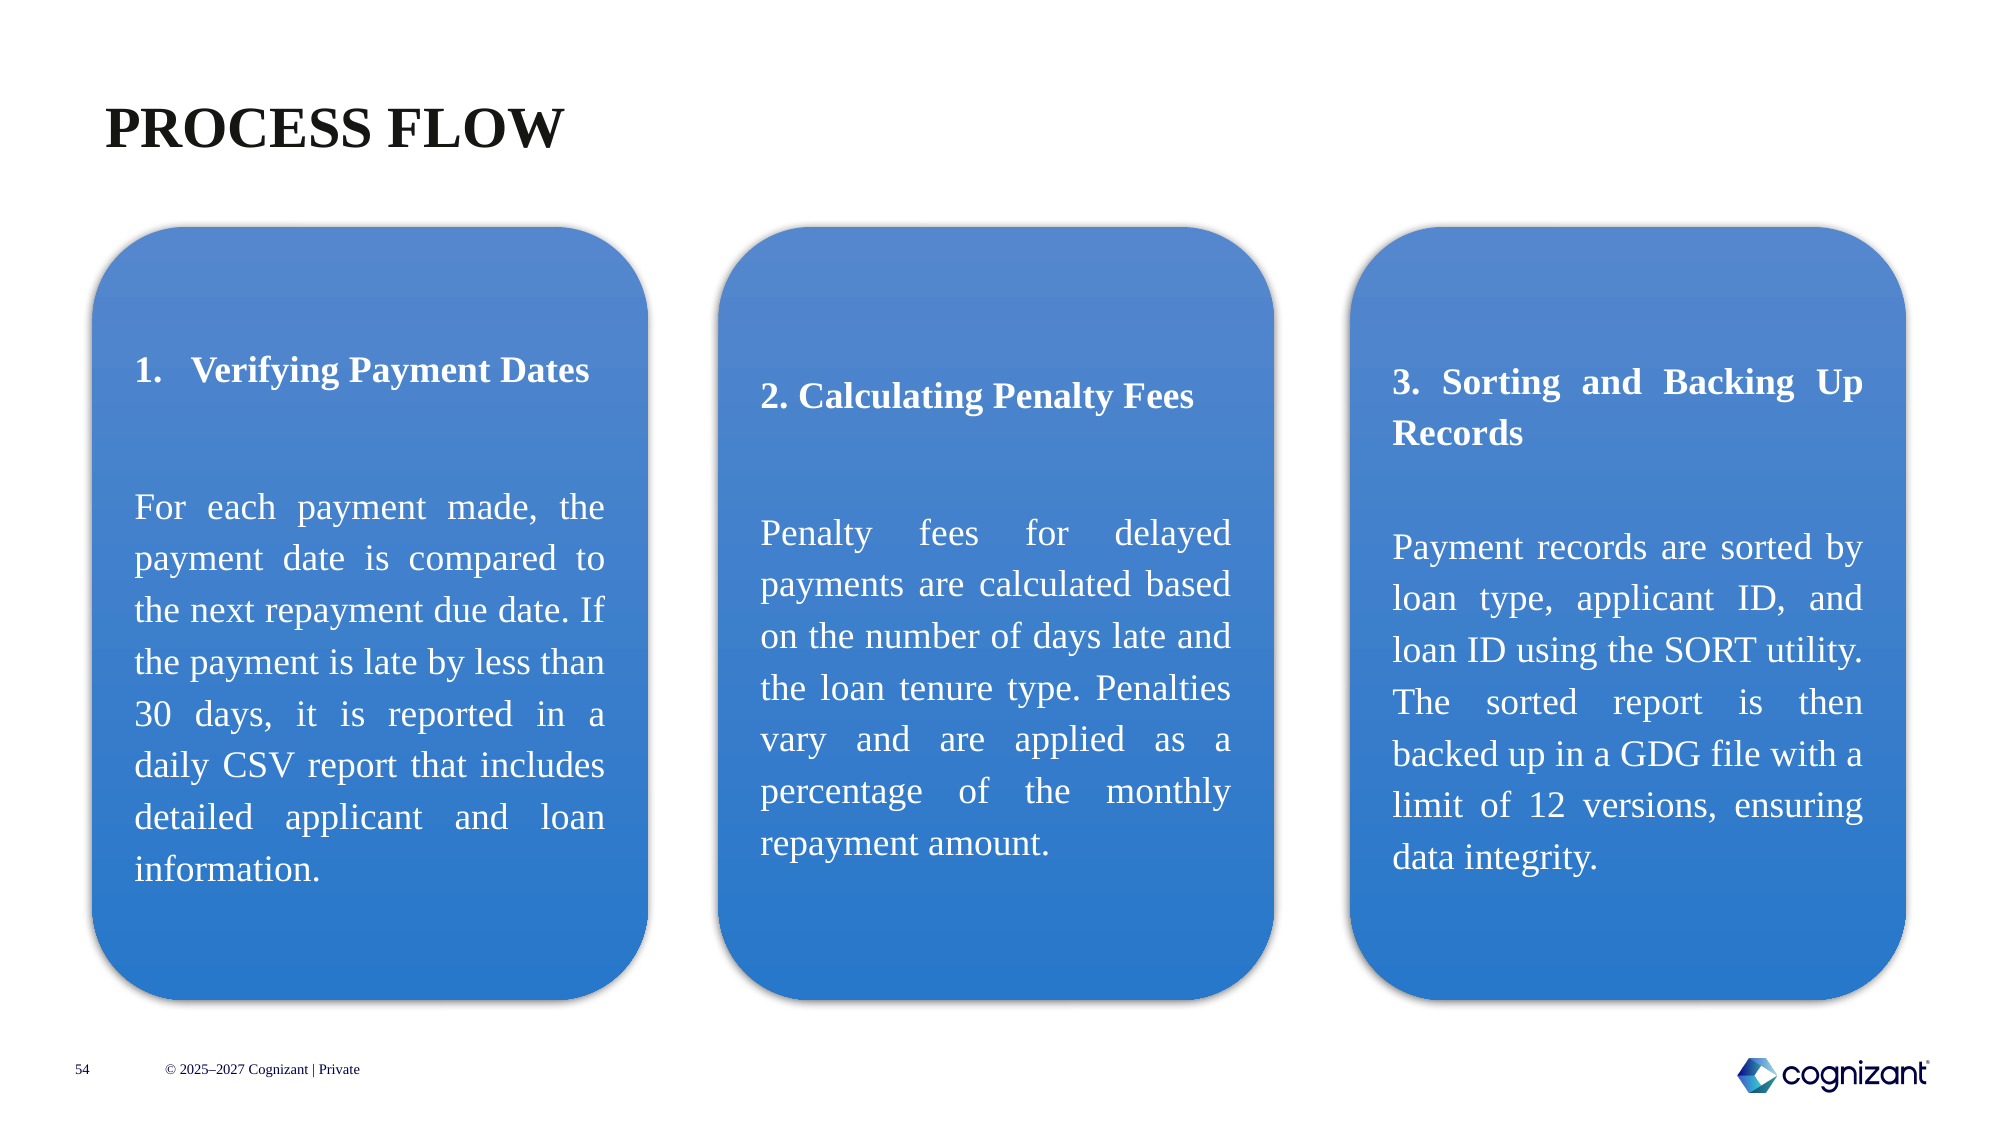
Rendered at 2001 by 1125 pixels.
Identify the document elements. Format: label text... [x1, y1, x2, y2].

text_box 2. Calculating Penalty Fees Penalty fees for delayed payments are calculated based on the number of days late and the loan tenure type. Penalties vary and are applied as a percentage of the monthly repayment amount. [718, 226, 1274, 1000]
slide_number 54 [75, 1050, 135, 1088]
text_box PROCESS FLOW [105, 97, 1971, 161]
text_box 3. Sorting and Backing Up Records Payment records are sorted by loan type, applicant ID, and loan ID using the SORT utility. The sorted report is then backed up in a GDG file with a limit of 12 versions, ensuring data integrity. [1350, 226, 1906, 1000]
text_box Verifying Payment Dates For each payment made, the payment date is compared to the next repayment due date. If the payment is late by less than 30 days, it is reported in a daily CSV report that includes detailed applicant and loan information. [92, 226, 648, 1000]
picture [1737, 1058, 1930, 1093]
footer © 2025–2027 Cognizant | Private [165, 1050, 456, 1088]
